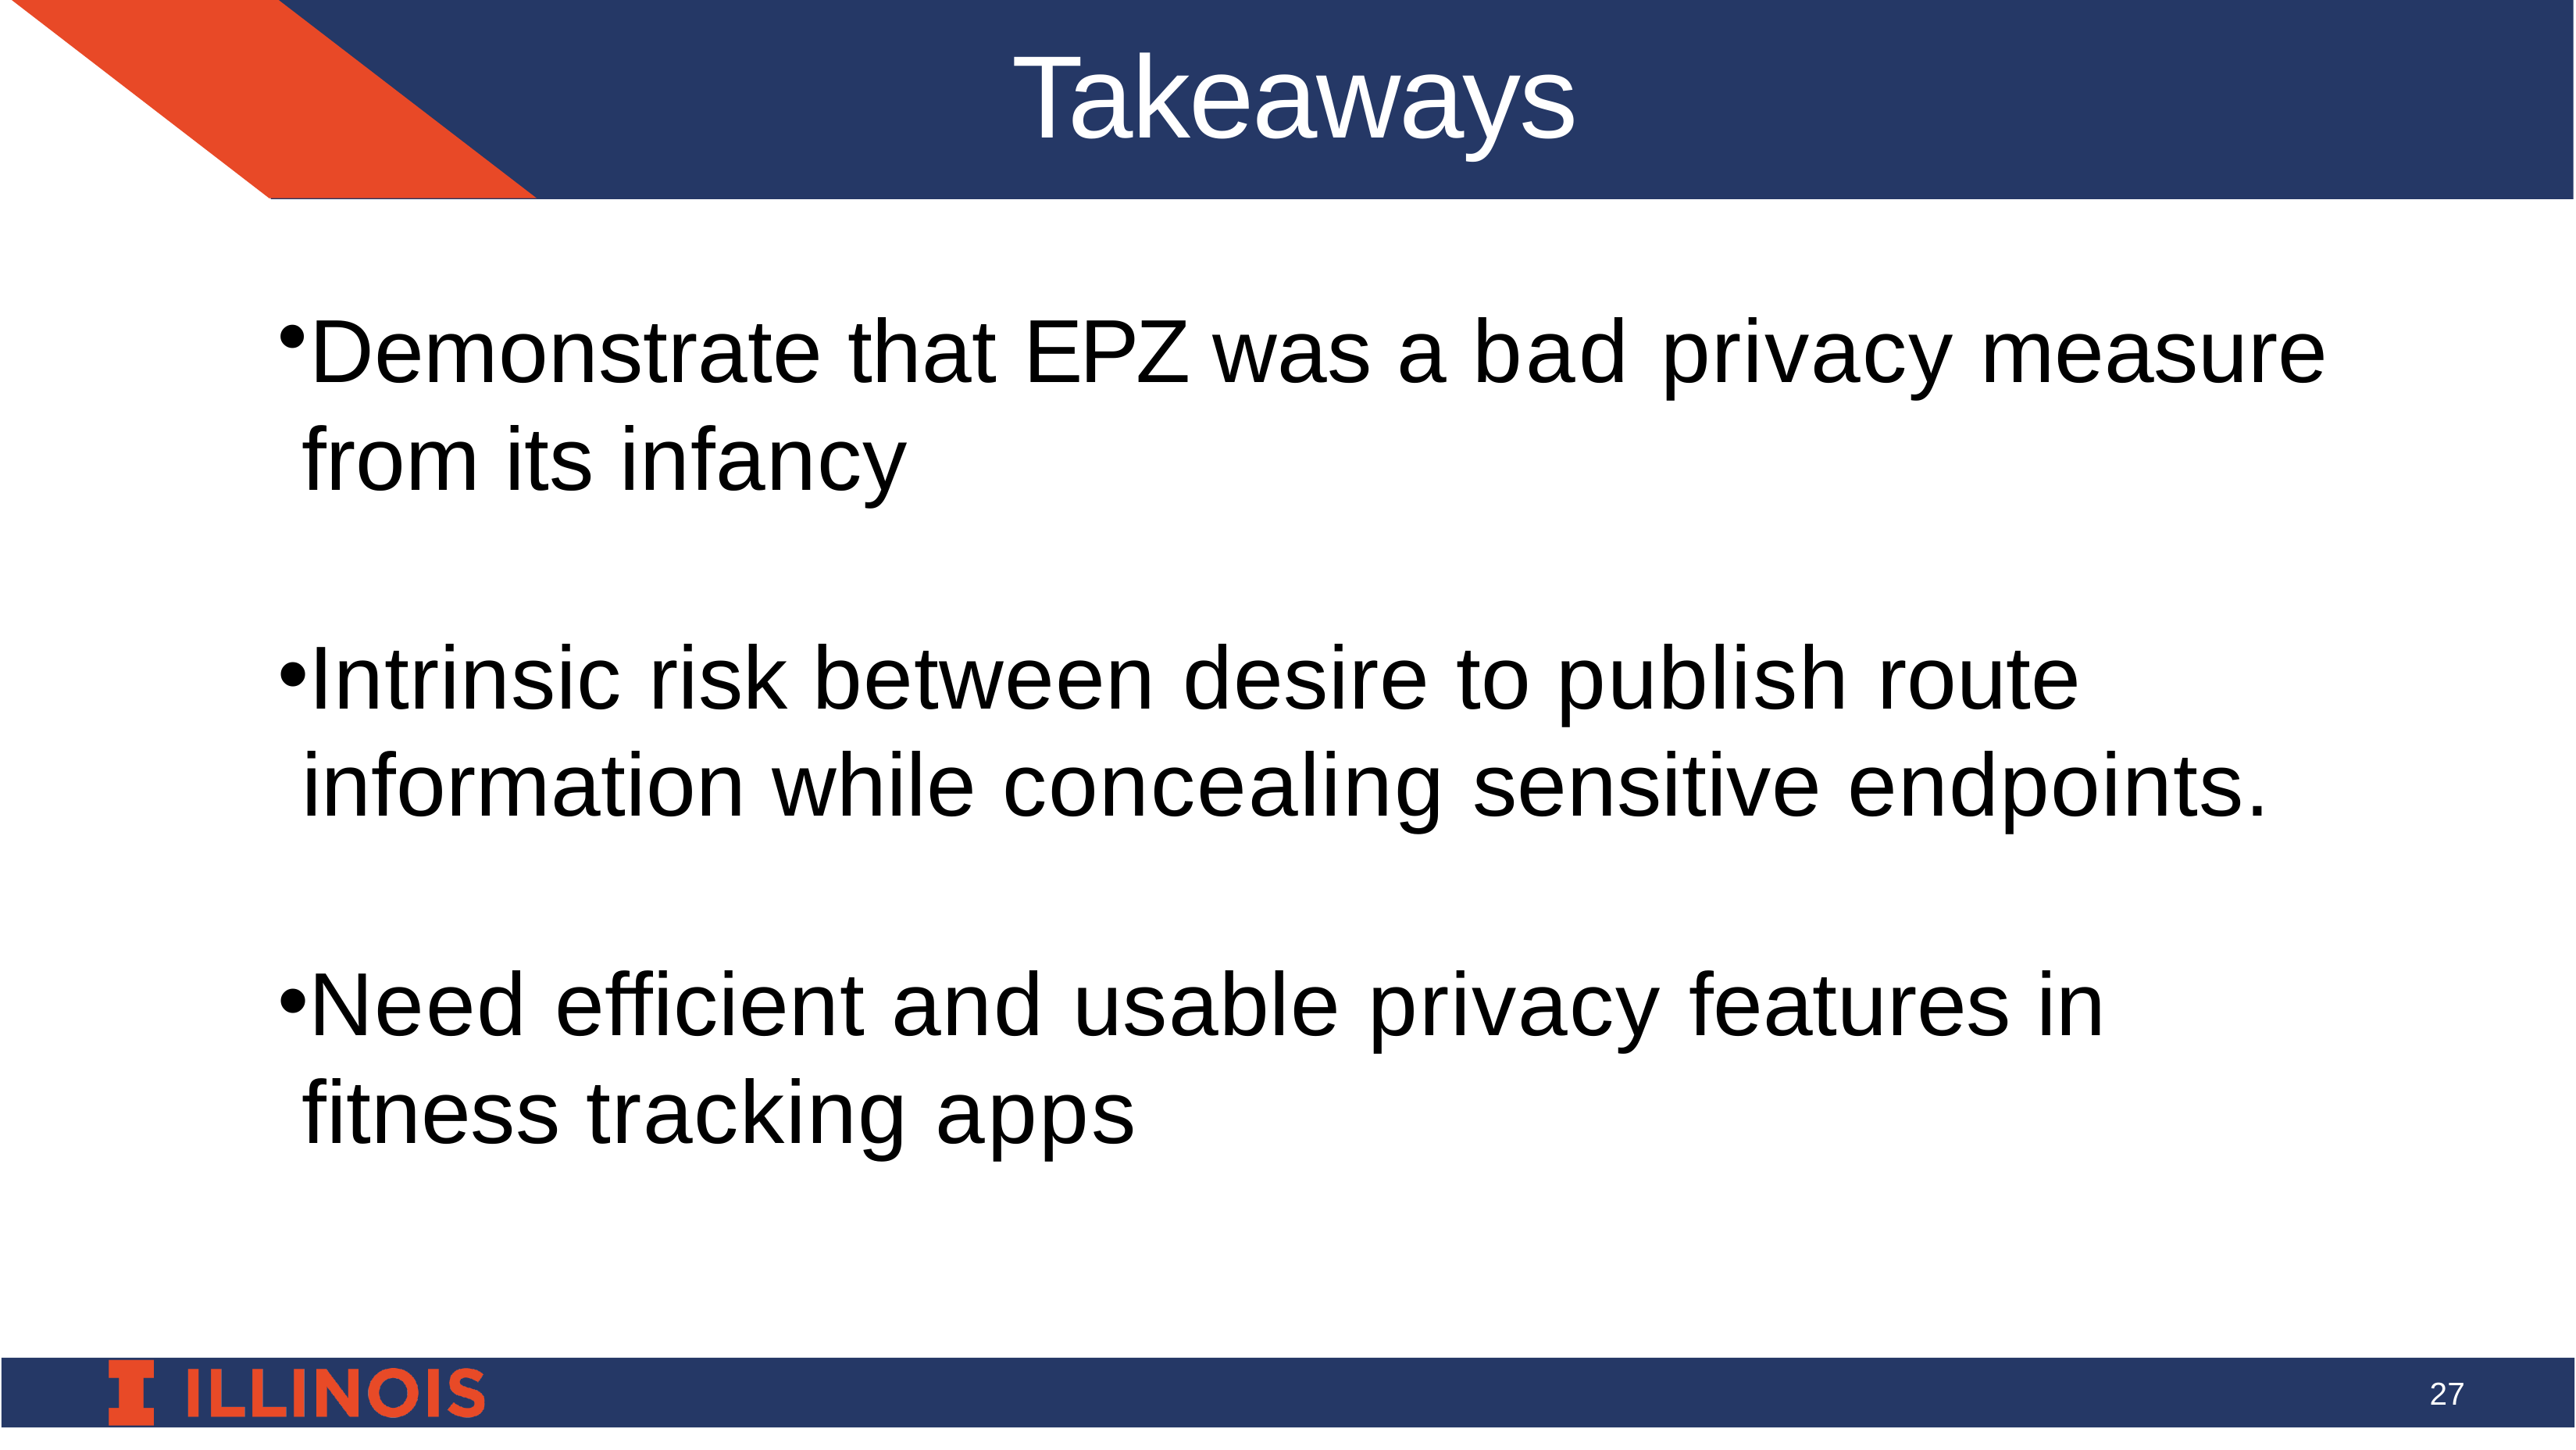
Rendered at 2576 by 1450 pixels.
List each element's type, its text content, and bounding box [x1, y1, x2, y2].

list Demonstrate that EPZ was a bad privacy measure from its infancy Intrinsic risk between desire to publish route information while concealing sensitive endpoints. Need efficient and usable privacy features in fitness tracking apps [210, 291, 2365, 1162]
text_box 27 [2428, 1378, 2467, 1412]
picture [109, 1359, 485, 1426]
title Takeaways [1010, 19, 1651, 263]
